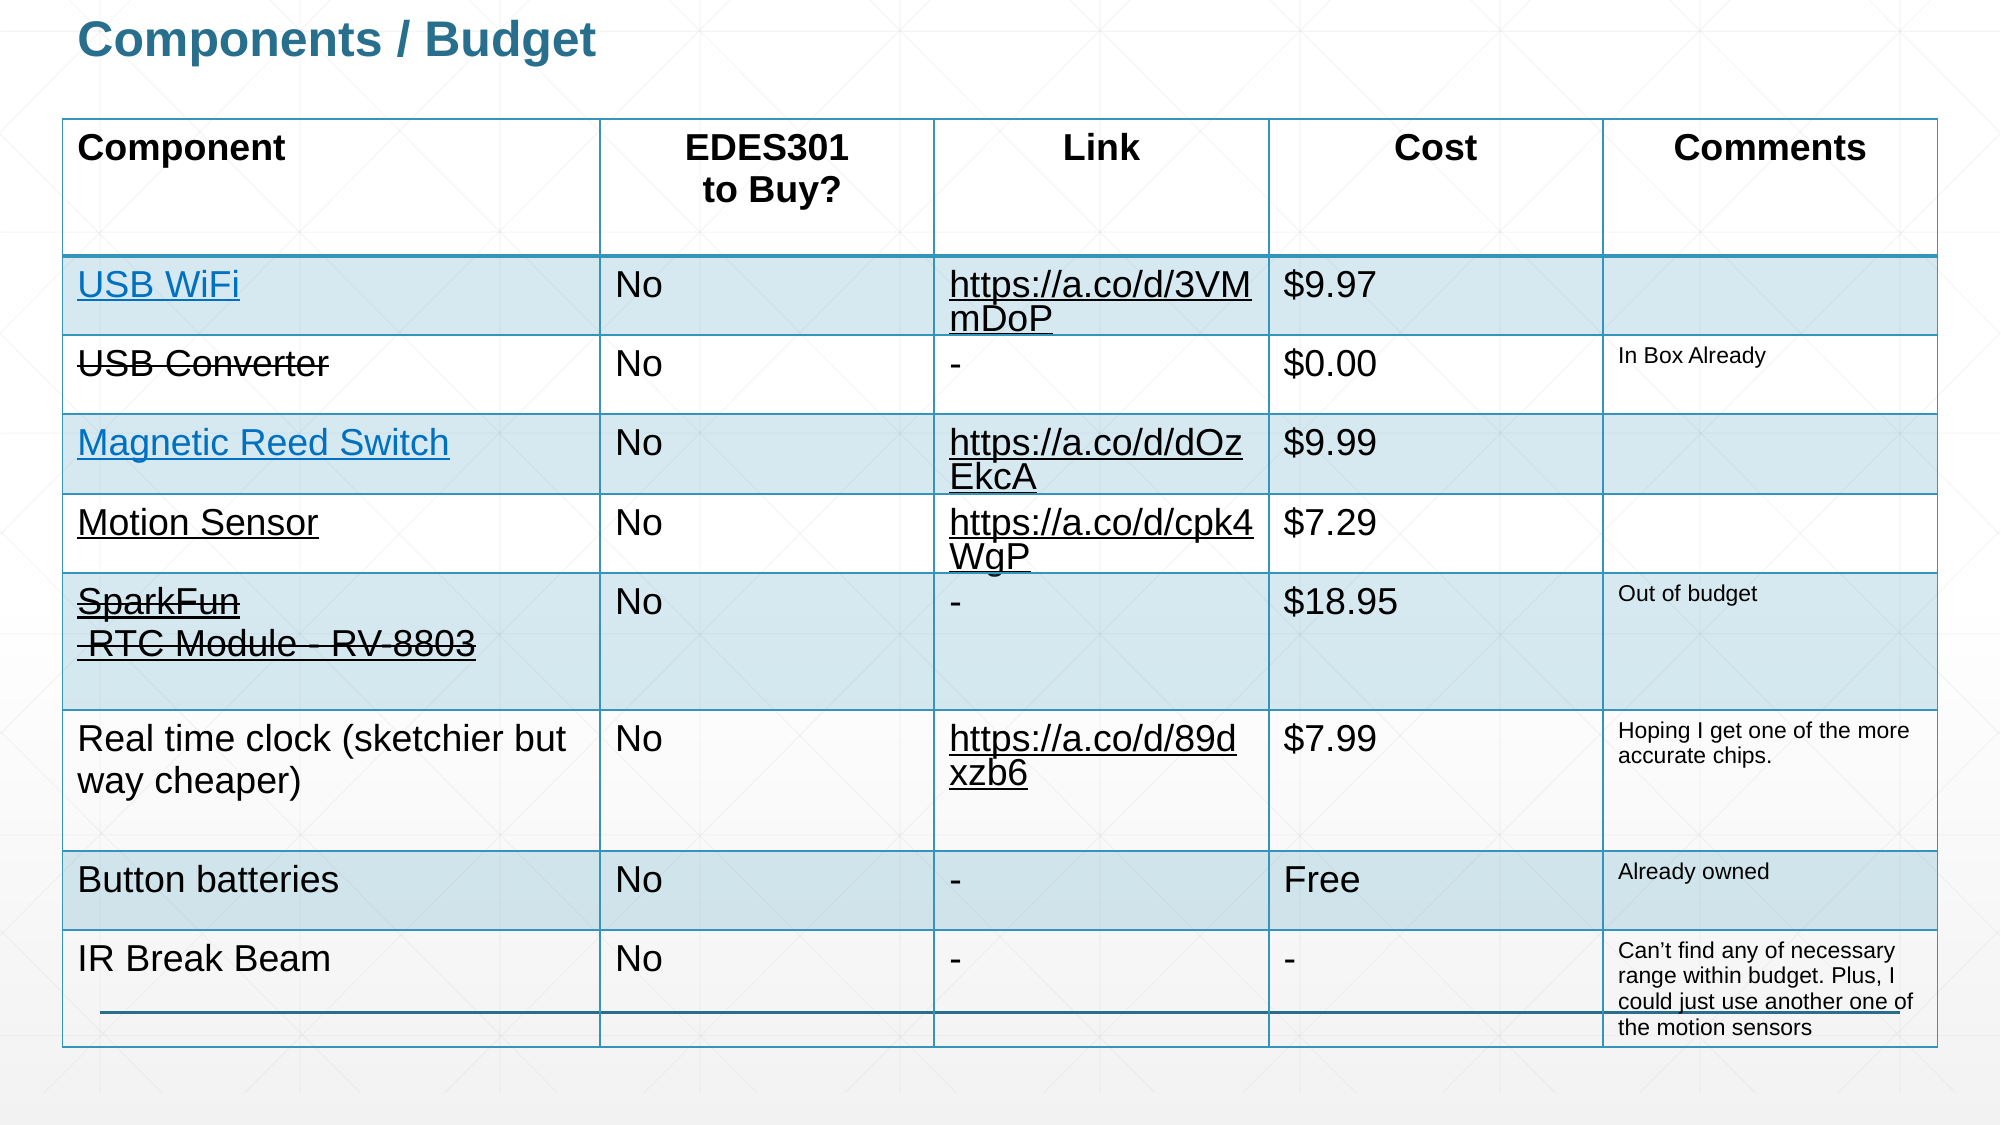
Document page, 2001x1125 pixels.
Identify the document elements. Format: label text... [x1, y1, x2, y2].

table_cell https://a.co/d/89dxzb6 [935, 711, 1268, 850]
table_cell Motion Sensor [63, 495, 599, 572]
table_cell Can’t find any of necessary range within budget. Plus, I could just use another one of the motion sensors [1604, 931, 1937, 1046]
title Components / Budget [62, 0, 1863, 75]
table_cell No [601, 574, 933, 709]
table_cell - [935, 931, 1268, 1046]
table_cell Already owned [1604, 852, 1937, 929]
table_cell No [601, 852, 933, 929]
table_cell $9.99 [1270, 415, 1602, 493]
table_cell [1604, 415, 1937, 493]
table_cell https://a.co/d/3VMmDoP [935, 258, 1268, 334]
table_cell In Box Already [1604, 336, 1937, 413]
table_cell Magnetic Reed Switch [63, 415, 599, 493]
table_cell $9.97 [1270, 258, 1602, 334]
table_header Cost [1270, 120, 1602, 254]
table_cell No [601, 495, 933, 572]
table_header Component [63, 120, 599, 254]
table_cell No [601, 336, 933, 413]
table_cell Free [1270, 852, 1602, 929]
table_cell $7.29 [1270, 495, 1602, 572]
table_cell [1604, 495, 1937, 572]
table_cell USB Converter [63, 336, 599, 413]
table_cell Real time clock (sketchier but way cheaper) [63, 711, 599, 850]
table_cell Out of budget [1604, 574, 1937, 709]
table_cell - [1270, 931, 1602, 1046]
table_cell https://a.co/d/dOzEkcA [935, 415, 1268, 493]
table_header Link [935, 120, 1268, 254]
table_cell - [935, 852, 1268, 929]
table_cell Button batteries [63, 852, 599, 929]
table_cell No [601, 711, 933, 850]
table_cell Hoping I get one of the more accurate chips. [1604, 711, 1937, 850]
table_cell - [935, 574, 1268, 709]
table_cell No [601, 931, 933, 1046]
table_cell SparkFun RTC Module - RV-8803 [63, 574, 599, 709]
table_cell https://a.co/d/cpk4WgP [935, 495, 1268, 572]
table_cell - [935, 336, 1268, 413]
table_cell $18.95 [1270, 574, 1602, 709]
table_cell [1604, 258, 1937, 334]
table_cell No [601, 415, 933, 493]
table_cell $0.00 [1270, 336, 1602, 413]
table_header EDES301 to Buy? [601, 120, 933, 254]
table_cell $7.99 [1270, 711, 1602, 850]
table_header Comments [1604, 120, 1937, 254]
table_cell USB WiFi [63, 258, 599, 334]
table_cell No [601, 258, 933, 334]
table_cell IR Break Beam [63, 931, 599, 1046]
